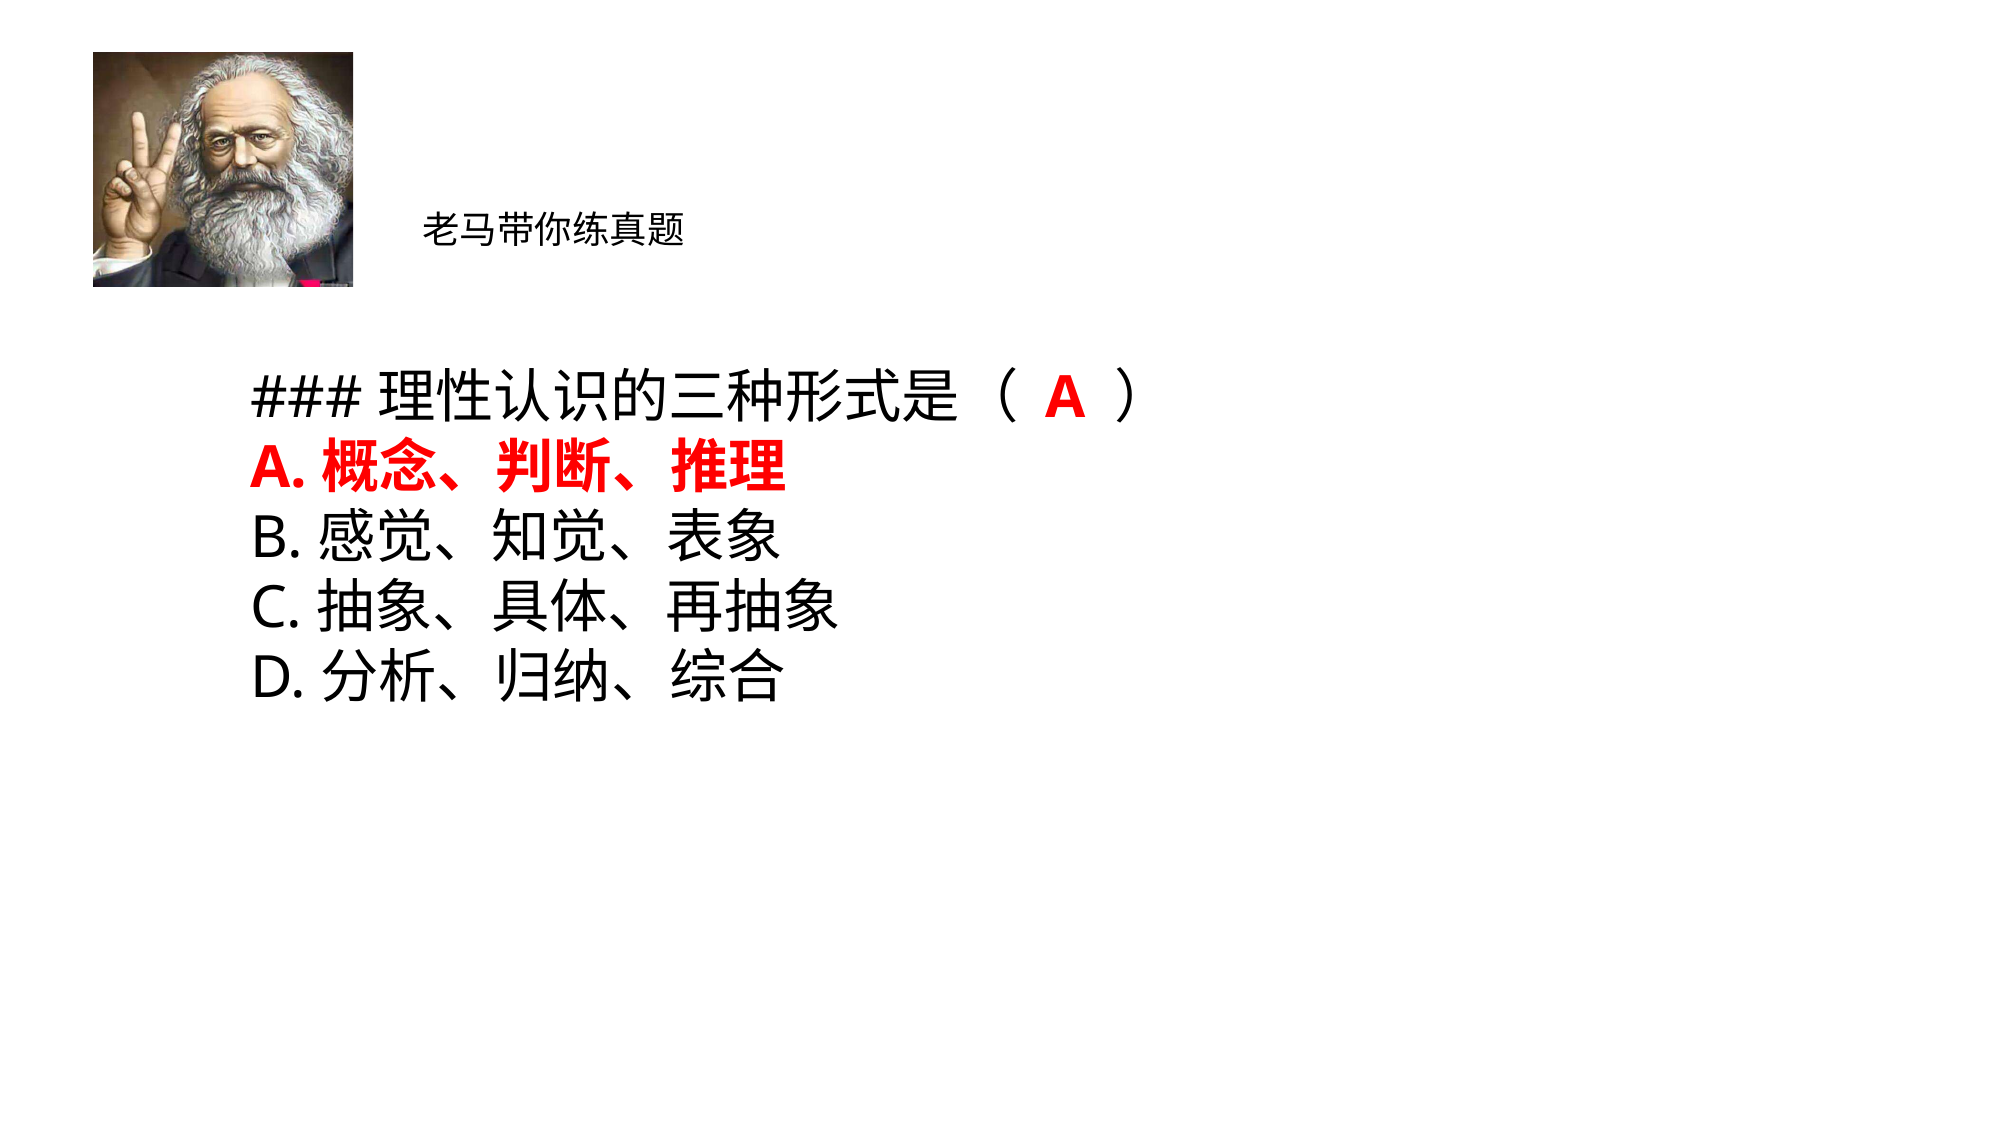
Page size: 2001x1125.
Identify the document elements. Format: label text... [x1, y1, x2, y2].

text_box ###理性认识的三种形式是（ A ） A.概念、判断、推理 B.感觉、知觉、表象 C.抽象、具体、再抽象 D.分析、归纳、综合 [235, 352, 1563, 717]
title 老马带你练真题 [407, 171, 1409, 287]
picture [92, 51, 354, 287]
